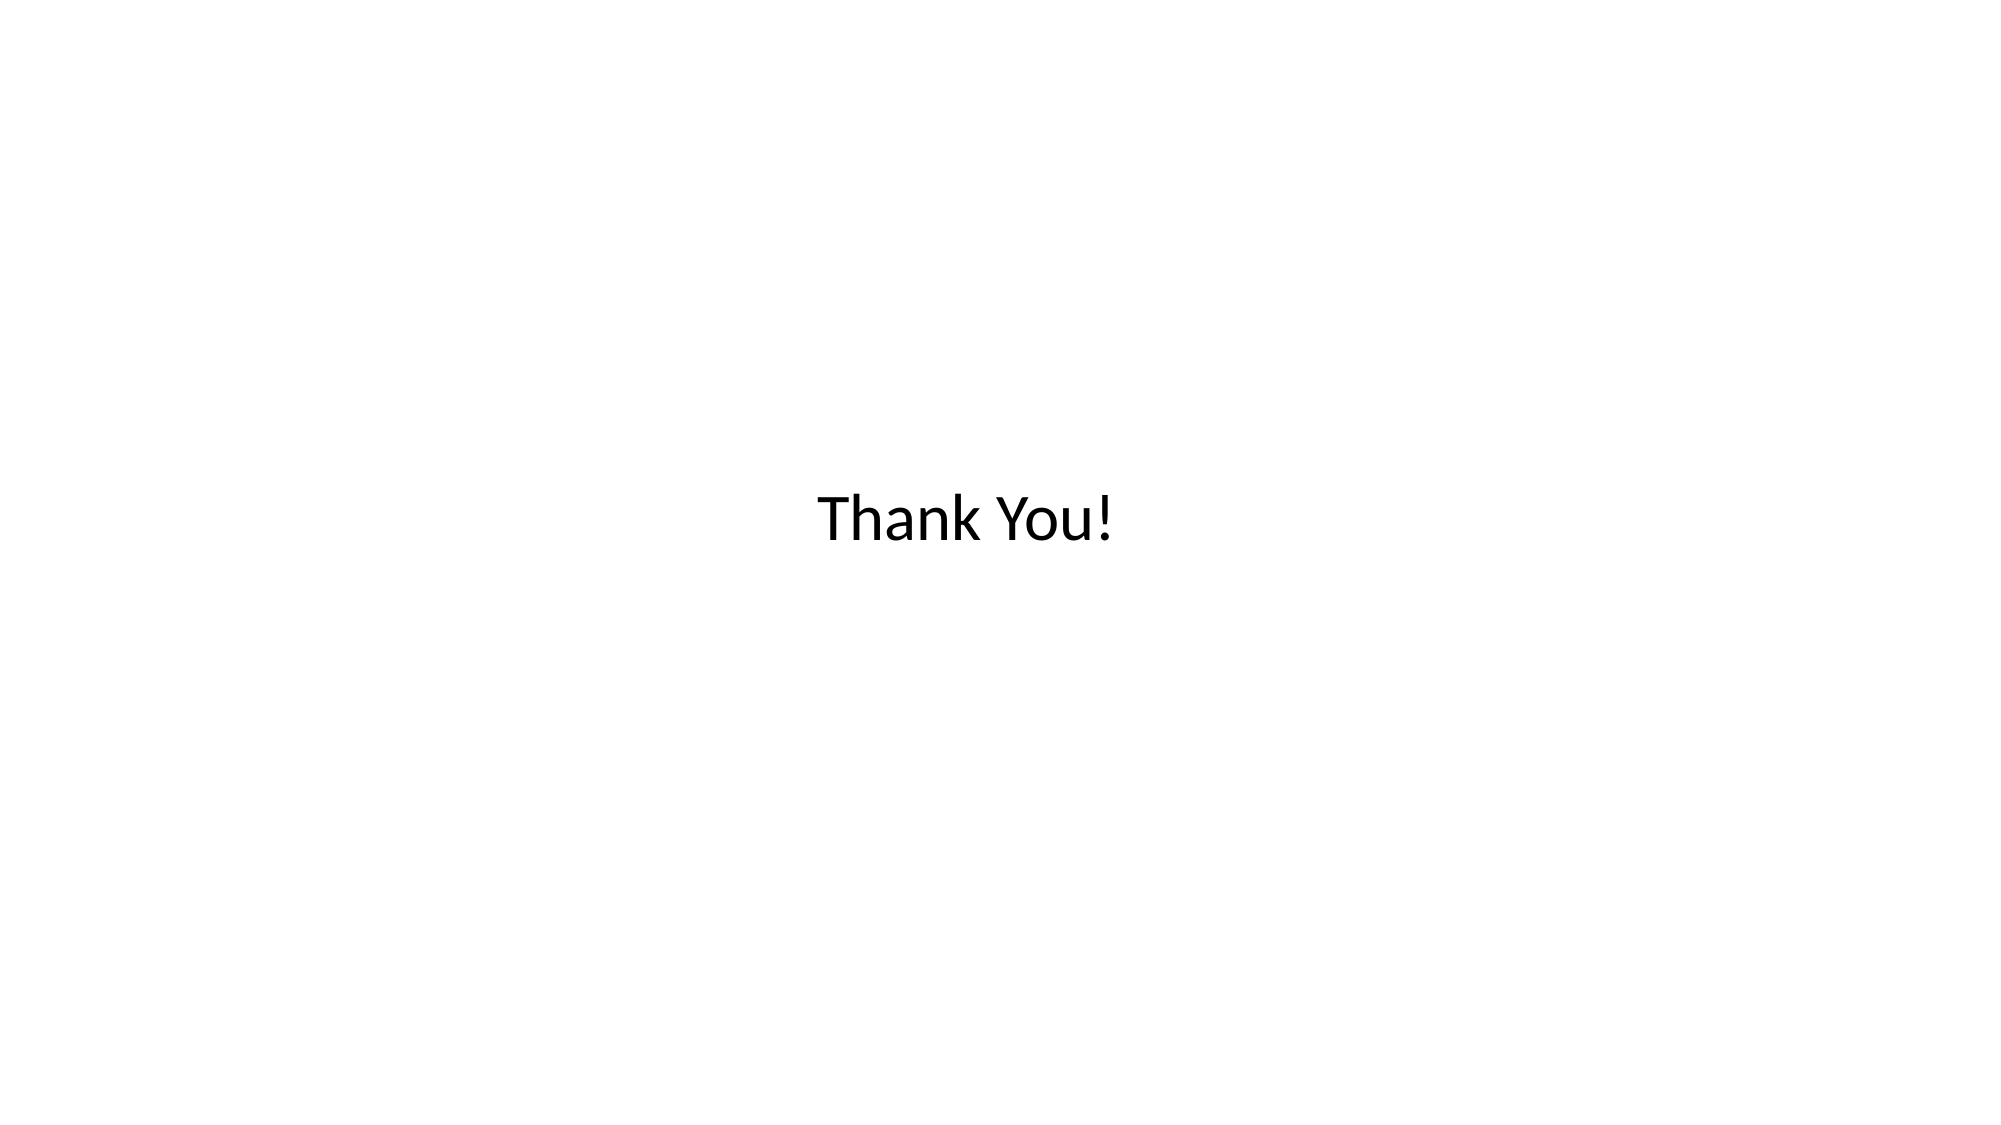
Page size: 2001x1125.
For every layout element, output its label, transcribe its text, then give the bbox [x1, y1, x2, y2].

text_box Thank You! [538, 466, 1396, 562]
